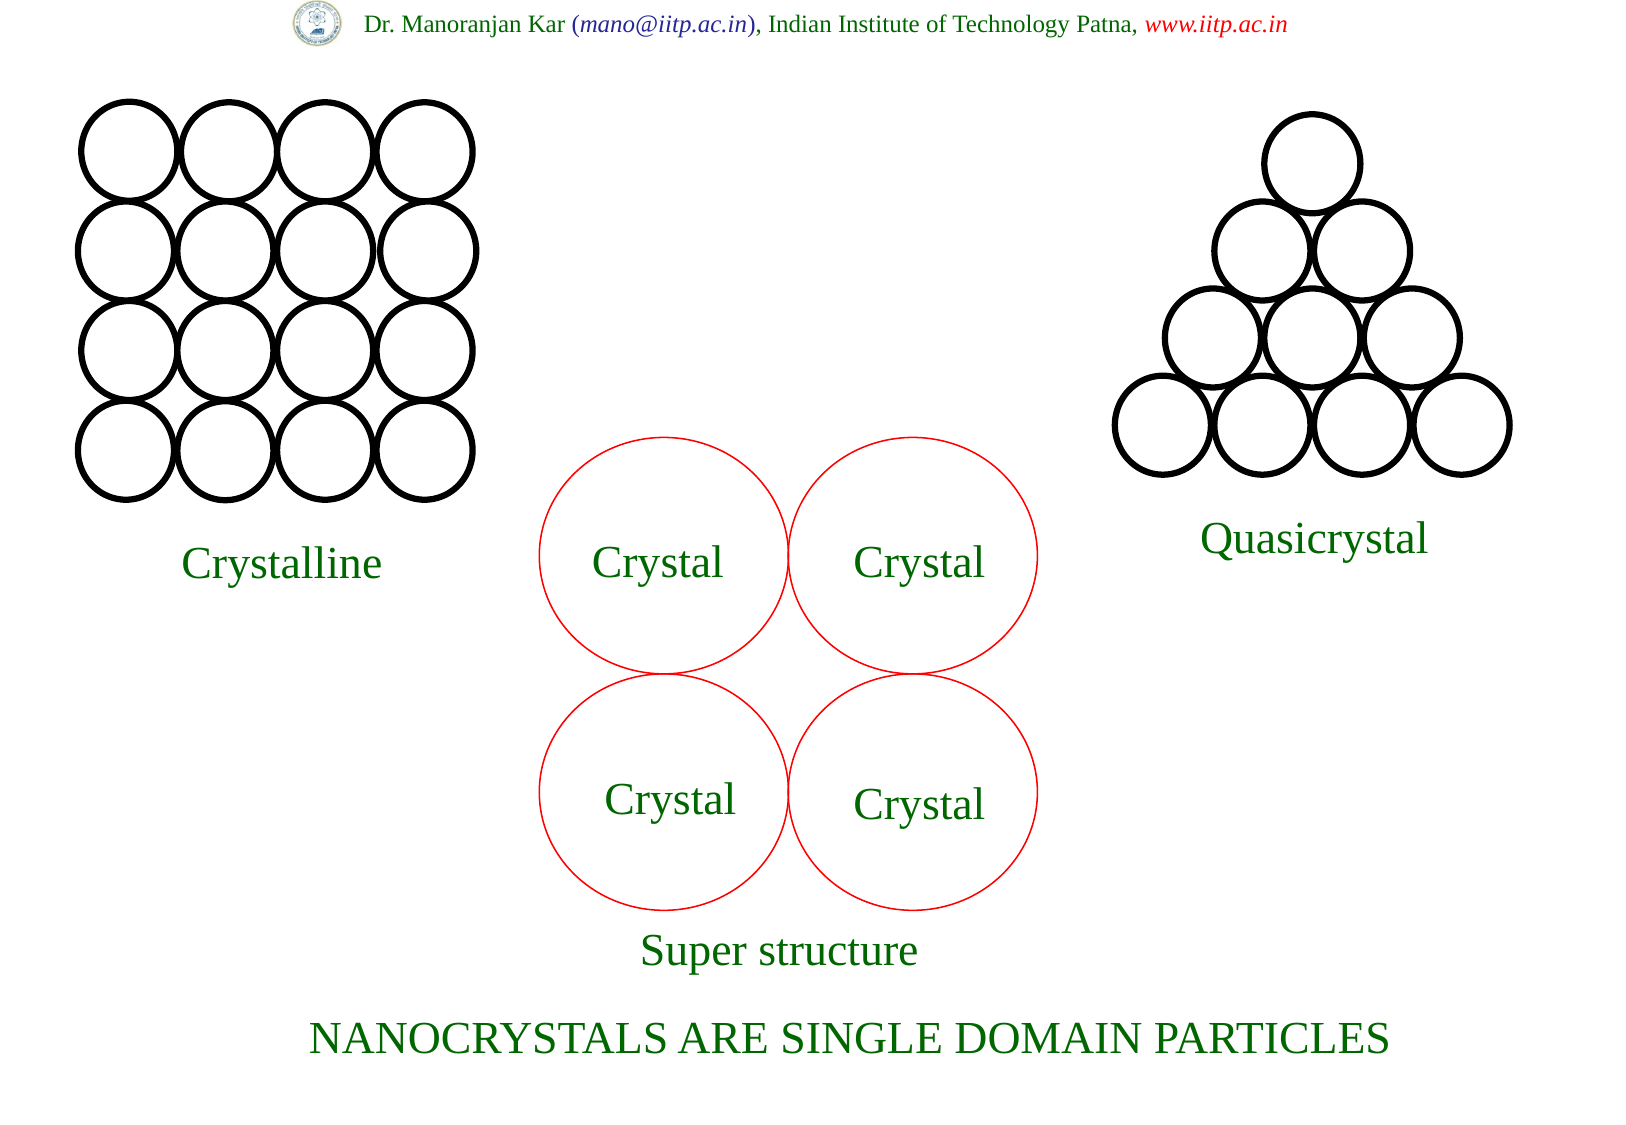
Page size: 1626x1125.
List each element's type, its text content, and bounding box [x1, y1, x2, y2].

text_box [788, 673, 1038, 911]
slide_number [1164, 1024, 1504, 1101]
text_box [788, 437, 1038, 674]
text_box NANOCRYSTALS ARE SINGLE DOMAIN PARTICLES [294, 999, 1407, 1070]
text_box Crystalline [166, 525, 398, 595]
text_box [539, 437, 788, 674]
text_box Crystal [838, 524, 1001, 595]
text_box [77, 101, 477, 501]
text_box Quasicrystal [1185, 500, 1444, 570]
text_box Crystal [838, 765, 1001, 836]
text_box Crystal [577, 524, 740, 595]
text_box Super structure [625, 912, 934, 983]
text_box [1114, 114, 1510, 475]
text_box Crystal [589, 761, 752, 831]
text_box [291, 0, 1310, 47]
text_box [539, 673, 789, 911]
